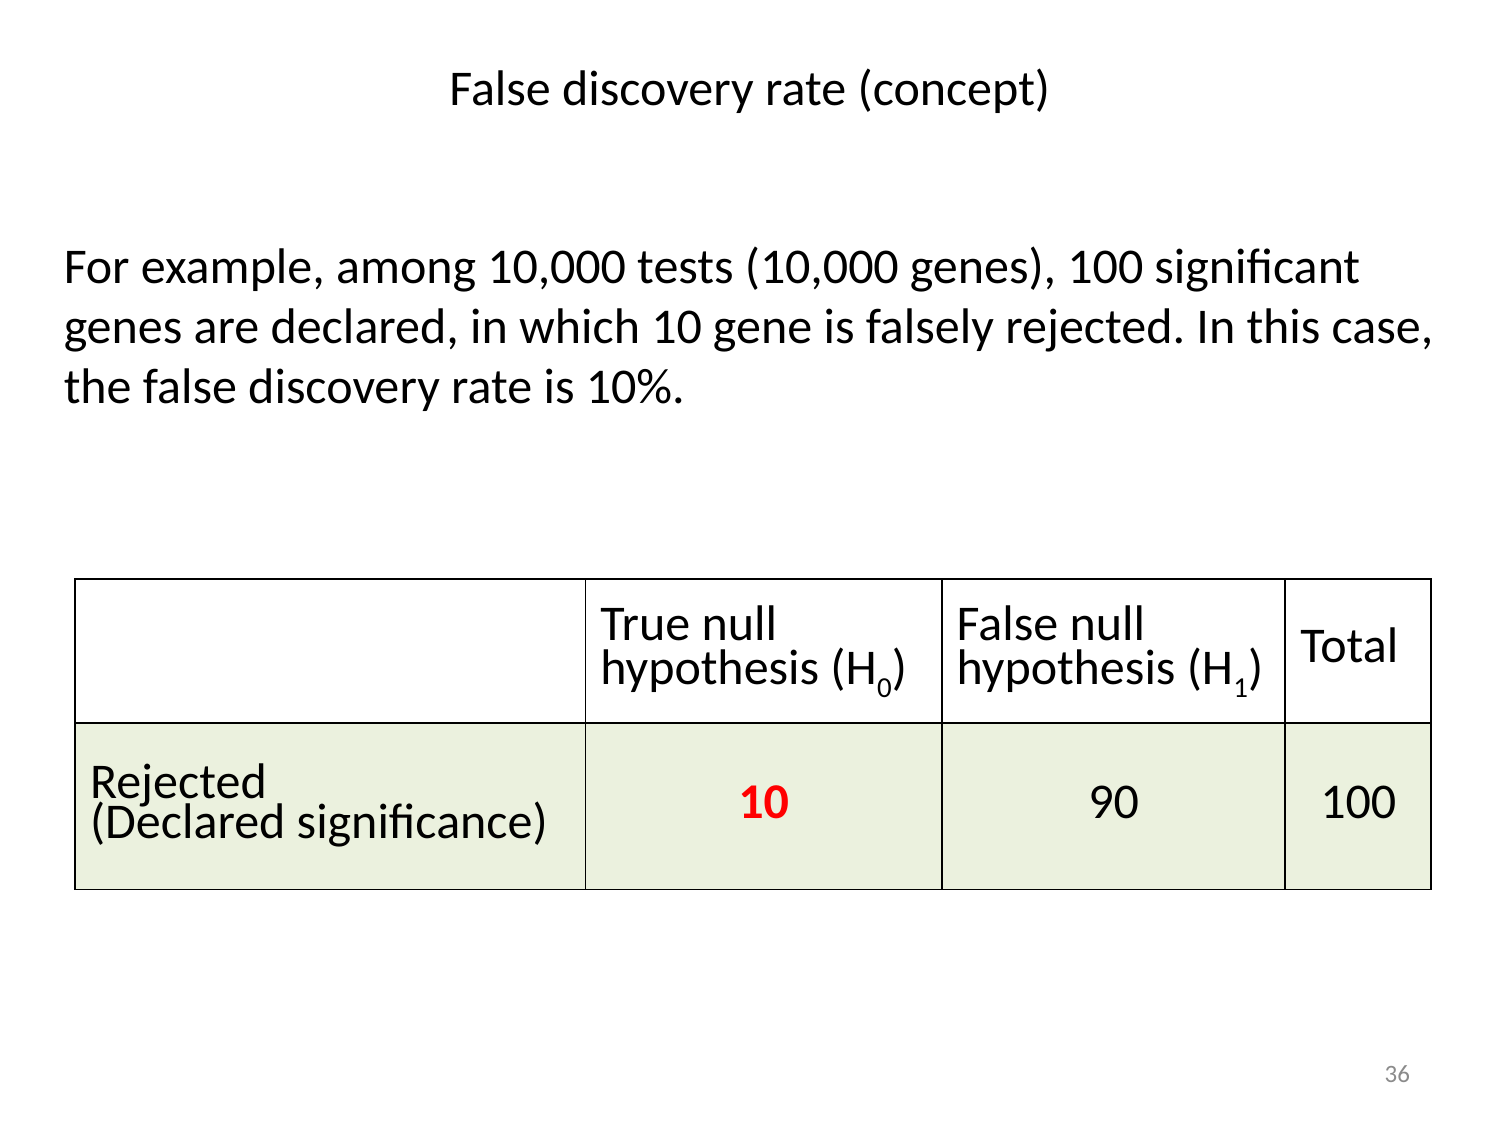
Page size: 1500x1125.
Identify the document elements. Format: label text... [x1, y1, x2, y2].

table_header False null hypothesis (H1) [943, 580, 1284, 722]
table_cell Rejected (Declared significance) [76, 724, 585, 889]
table_cell 100 [1286, 724, 1430, 889]
slide_number 36 [1074, 1042, 1425, 1103]
table_cell 10 [586, 724, 941, 889]
text_box For example, among 10,000 tests (10,000 genes), 100 significant genes are declared, in which 10 gene is falsely rejected. In this case, the false discovery rate is 10%. [48, 226, 1478, 422]
title False discovery rate (concept) [75, 47, 1425, 123]
table_header True null hypothesis (H0) [586, 580, 941, 722]
table_cell 90 [943, 724, 1284, 889]
table_header [76, 580, 585, 722]
table_header Total [1286, 580, 1430, 722]
